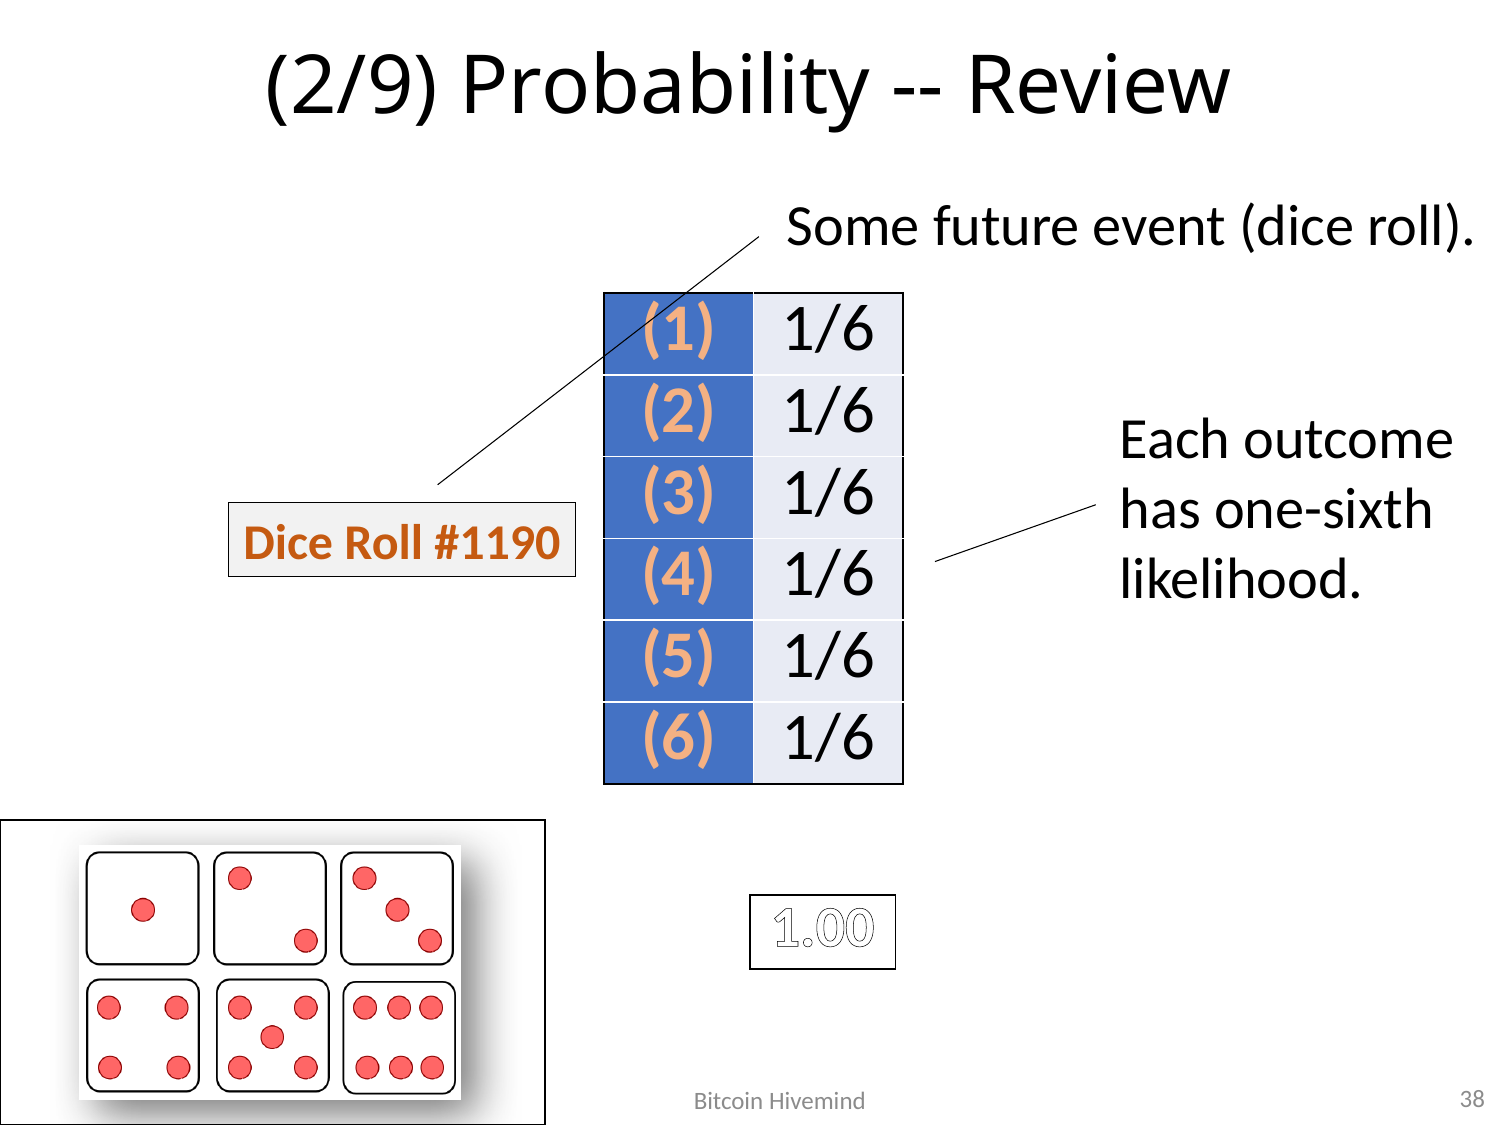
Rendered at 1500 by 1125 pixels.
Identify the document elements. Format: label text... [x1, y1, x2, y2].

table_cell 1/6 [759, 376, 902, 456]
table_cell 1/6 [754, 621, 902, 701]
text_box Some future event (dice roll). [772, 179, 1492, 265]
table_header 1/6 [759, 294, 902, 374]
text_box Dice Roll #1190 [228, 502, 576, 577]
title (2/9) Probability -- Review [250, 25, 1250, 142]
table_cell (3) [605, 485, 753, 538]
table_cell 1/6 [754, 703, 902, 783]
table_cell 1/6 [754, 539, 902, 619]
table_cell (5) [605, 621, 753, 701]
footer Bitcoin Hivemind [526, 1069, 1034, 1125]
table_header 1.00 [751, 896, 895, 968]
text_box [934, 504, 1096, 562]
picture [79, 845, 461, 1100]
text_box Each outcome has one-sixth likelihood. [1105, 392, 1500, 618]
table_cell (6) [605, 703, 753, 783]
table_cell (4) [605, 539, 753, 619]
slide_number 38 [1162, 1068, 1500, 1125]
table_cell 1/6 [754, 457, 902, 538]
text_box [0, 819, 546, 1125]
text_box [437, 236, 759, 485]
